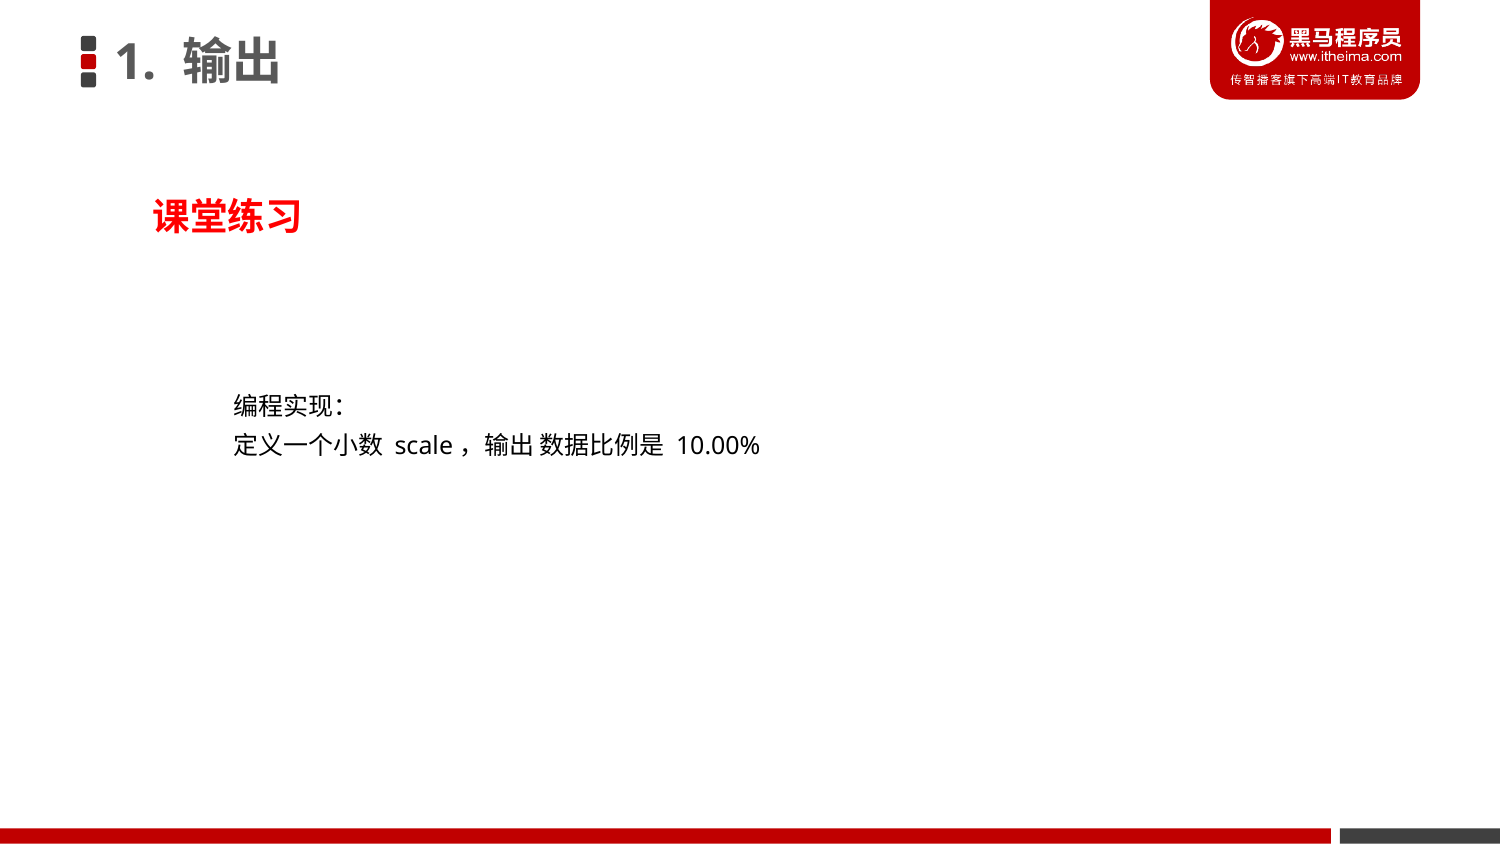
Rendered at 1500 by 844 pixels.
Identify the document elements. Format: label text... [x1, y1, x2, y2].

text_box 编程实现： 定义一个小数 scale，输出 数据比例是 10.00% [218, 374, 1323, 468]
text_box 1. 输出 [103, 0, 987, 130]
picture [1212, 8, 1421, 94]
text_box 课堂练习 [138, 185, 715, 246]
